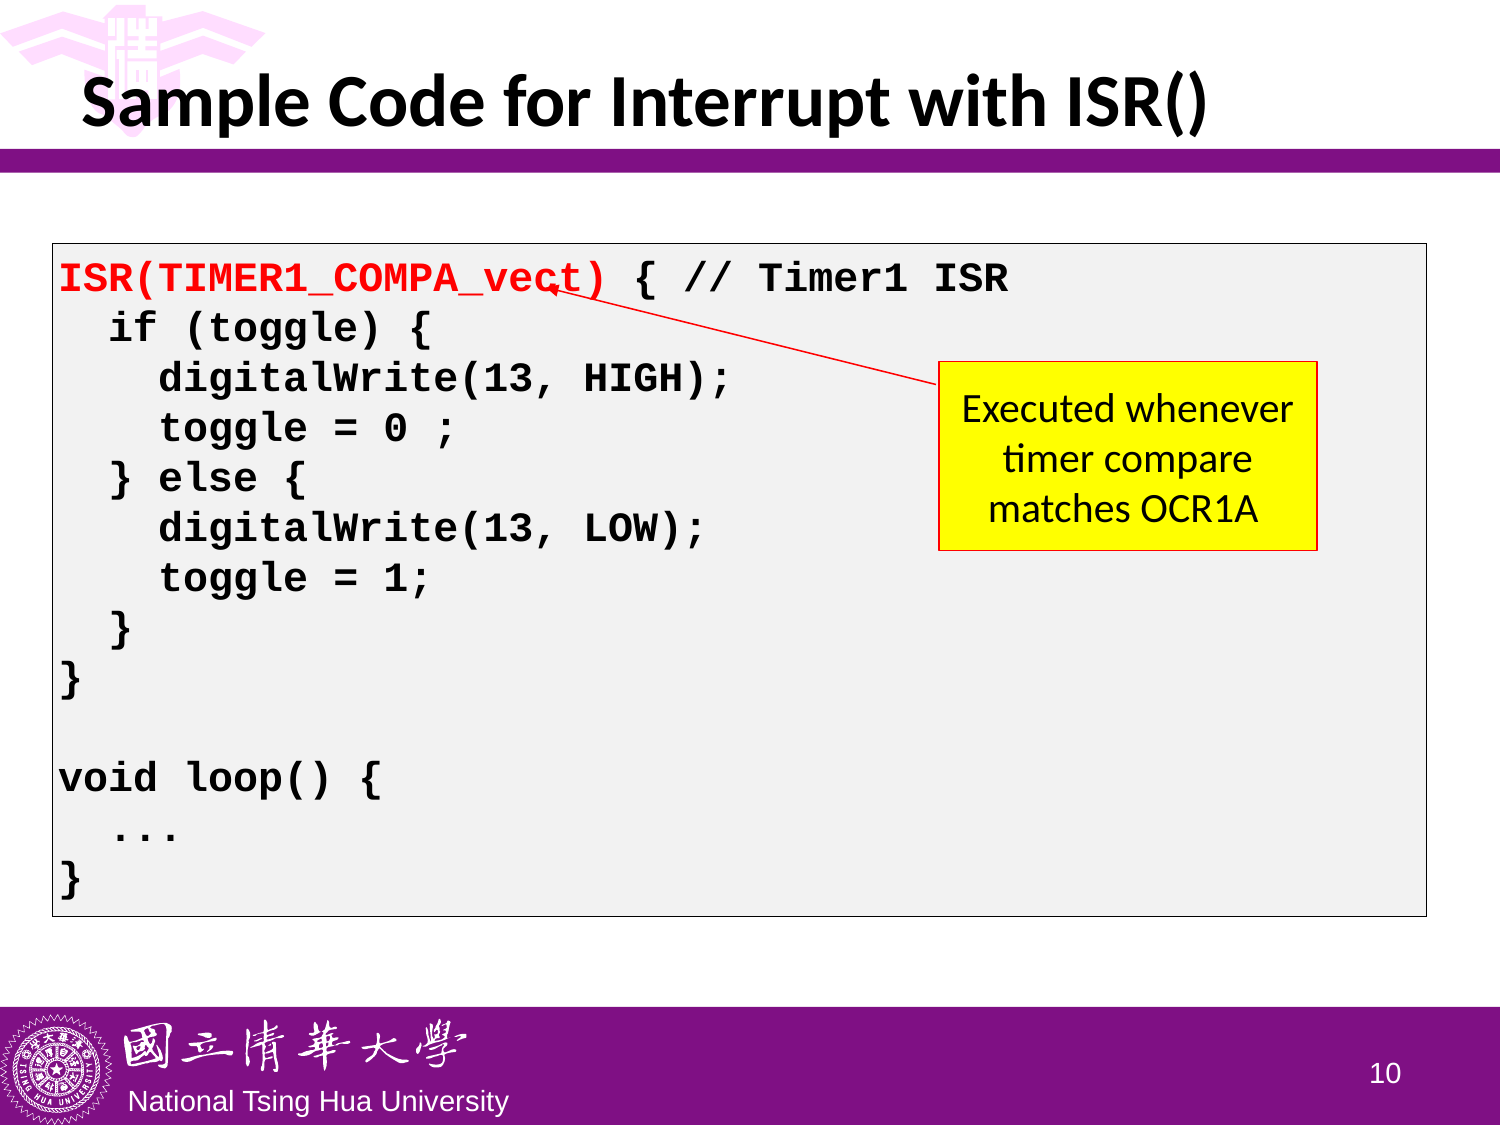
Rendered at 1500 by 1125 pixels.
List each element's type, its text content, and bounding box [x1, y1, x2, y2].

text_box Executed whenever timer compare matches OCR1A [546, 284, 936, 385]
slide_number 9 [1104, 1021, 1417, 1097]
title Sample Code for Interrupt with ISR() [66, 37, 1436, 149]
text_box ISR(TIMER1_COMPA_vect) { // Timer1 ISR if (toggle) { digitalWrite(13, HIGH); toggle = 0 ; } else { digitalWrite(13, LOW); toggle = 1; } } void loop() { ... } [52, 243, 1427, 917]
text_box Executed whenever timer compare matches OCR1A [938, 361, 1317, 551]
